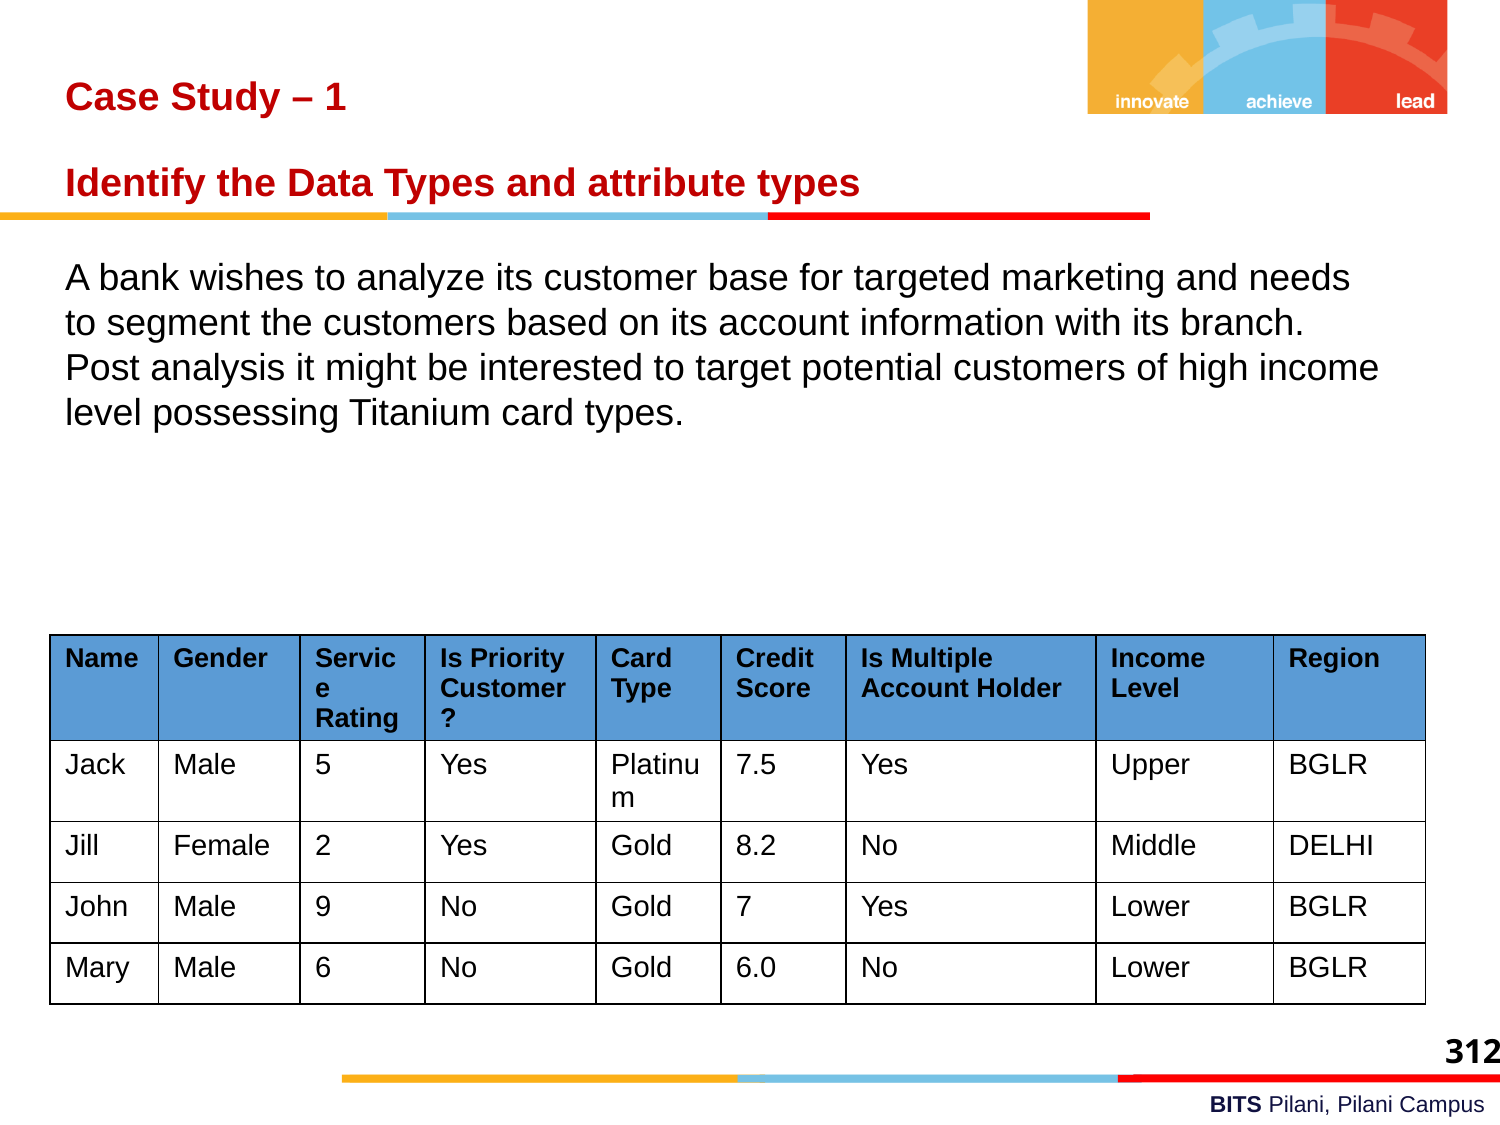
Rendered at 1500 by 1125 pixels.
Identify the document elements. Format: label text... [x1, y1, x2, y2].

table_cell Yes [847, 741, 1095, 821]
table_cell 8.2 [722, 822, 845, 882]
table_header Name [51, 636, 158, 740]
table_cell Lower [1097, 944, 1273, 1003]
table_cell Lower [1097, 883, 1273, 942]
table_cell BGLR [1274, 741, 1425, 821]
text_box ‹#›2 [1429, 1022, 1500, 1076]
table_cell Yes [426, 741, 595, 821]
table_cell DELHI [1274, 822, 1425, 882]
table_cell Mary [51, 944, 158, 1003]
table_cell 2 [301, 822, 424, 882]
table_cell No [426, 944, 595, 1003]
table_header Is Priority Customer? [426, 636, 595, 740]
list Case Study – 1 Identify the Data Types and attribute types [50, 24, 1088, 213]
table_cell BGLR [1274, 944, 1425, 1003]
table_cell 6 [301, 944, 424, 1003]
table_cell Jill [51, 822, 158, 882]
table_cell Gold [597, 883, 720, 942]
table_header Region [1274, 636, 1425, 740]
table_cell Platinum [597, 741, 720, 821]
table_cell Male [159, 741, 299, 821]
list A bank wishes to analyze its customer base for targeted marketing and needs to segment the customers based on its account information with its branch. Post analysis it might be interested to target potential customers of high income level possessing Titanium card types. [50, 245, 1400, 634]
table_header Gender [159, 636, 299, 740]
table_header Credit Score [722, 636, 845, 740]
table_cell Female [159, 822, 299, 882]
table_cell Gold [597, 822, 720, 882]
table_cell Yes [426, 822, 595, 882]
table_cell Male [159, 883, 299, 942]
table_cell No [847, 822, 1095, 882]
table_cell Middle [1097, 822, 1273, 882]
table_cell 9 [301, 883, 424, 942]
table_header Card Type [597, 636, 720, 740]
table_cell BGLR [1274, 883, 1425, 942]
table_cell No [426, 883, 595, 942]
table_cell No [847, 944, 1095, 1003]
table_cell 7.5 [722, 741, 845, 821]
table_header Income Level [1097, 636, 1273, 740]
table_cell Yes [847, 883, 1095, 942]
table_header Is Multiple Account Holder [847, 636, 1095, 740]
table_header Service Rating [301, 636, 424, 740]
table_cell 7 [722, 883, 845, 942]
table_cell Gold [597, 944, 720, 1003]
table_cell Upper [1097, 741, 1273, 821]
picture [1087, 0, 1448, 114]
table_cell Jack [51, 741, 158, 821]
table_cell 5 [301, 741, 424, 821]
table_cell 6.0 [722, 944, 845, 1003]
table_cell John [51, 883, 158, 942]
table_cell Male [159, 944, 299, 1003]
